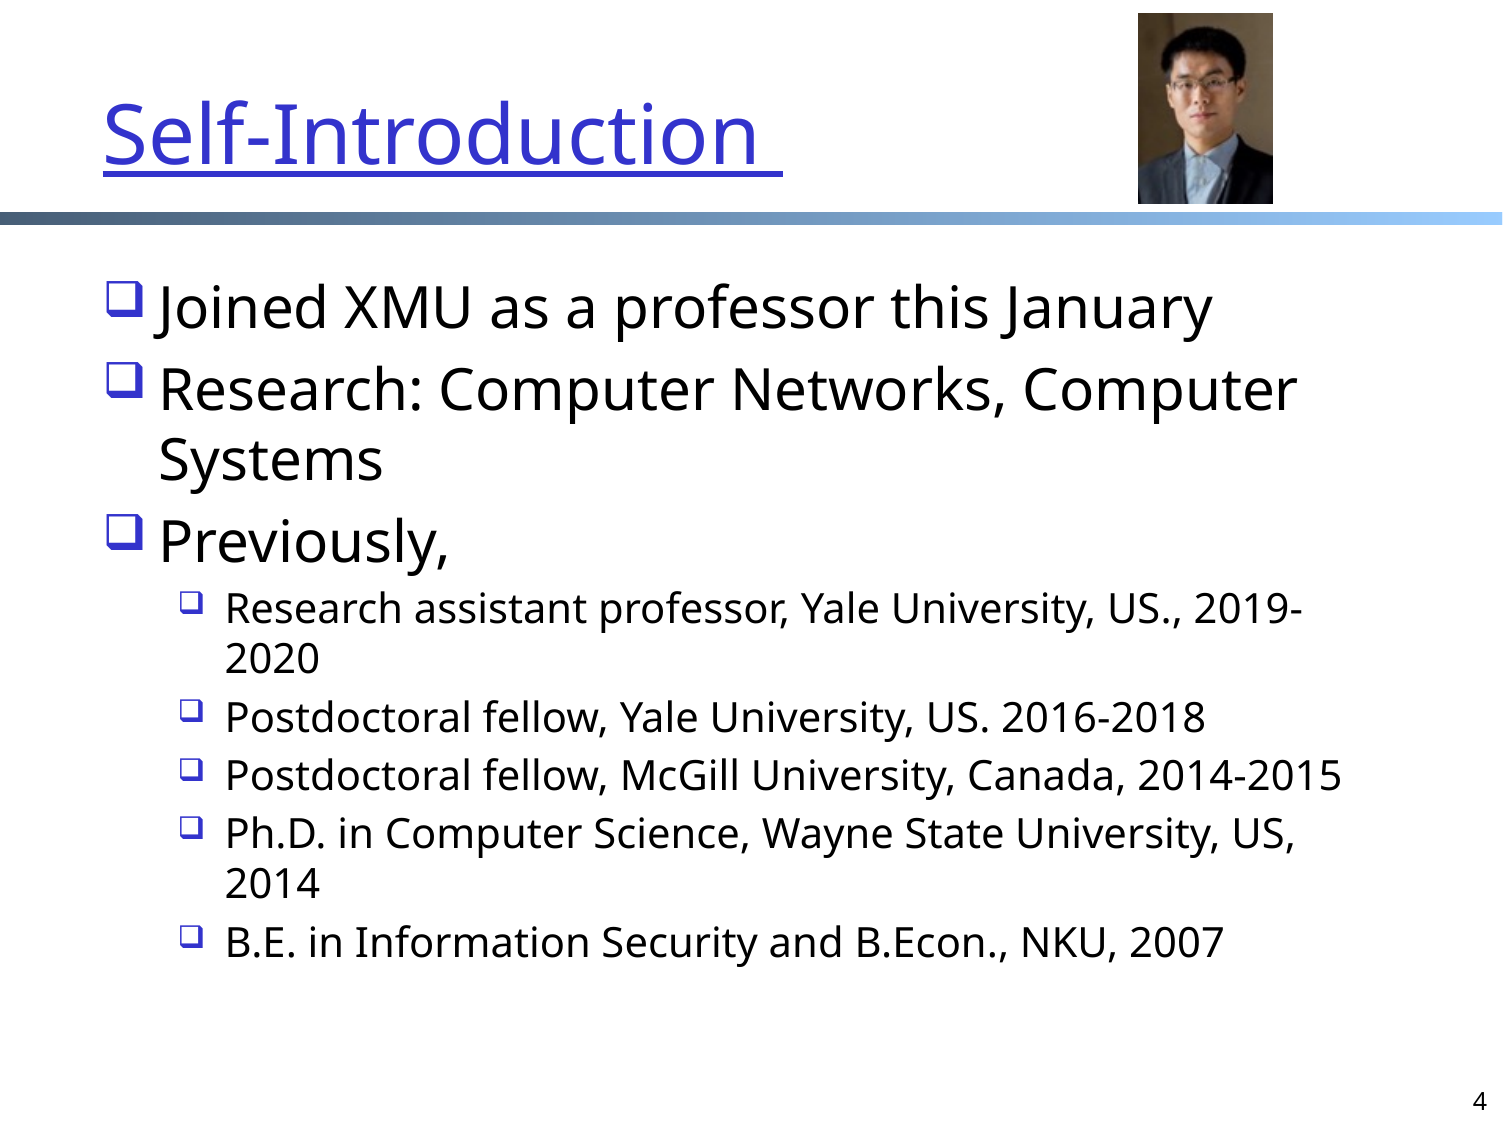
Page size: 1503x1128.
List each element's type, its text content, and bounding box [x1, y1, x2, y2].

list Joined XMU as a professor this January Research: Computer Networks, Computer Systems Previously, Research assistant professor, Yale University, US., 2019-2020 Postdoctoral fellow, Yale University, US. 2016-2018 Postdoctoral fellow, McGill University, Canada, 2014-2015 Ph.D. in Computer Science, Wayne State University, US, 2014 B.E. in Information Security and B.Econ., NKU, 2007 [87, 263, 1365, 1027]
picture [1138, 13, 1273, 204]
title Self-Introduction [87, 37, 1365, 226]
slide_number 4 [1151, 1051, 1503, 1128]
